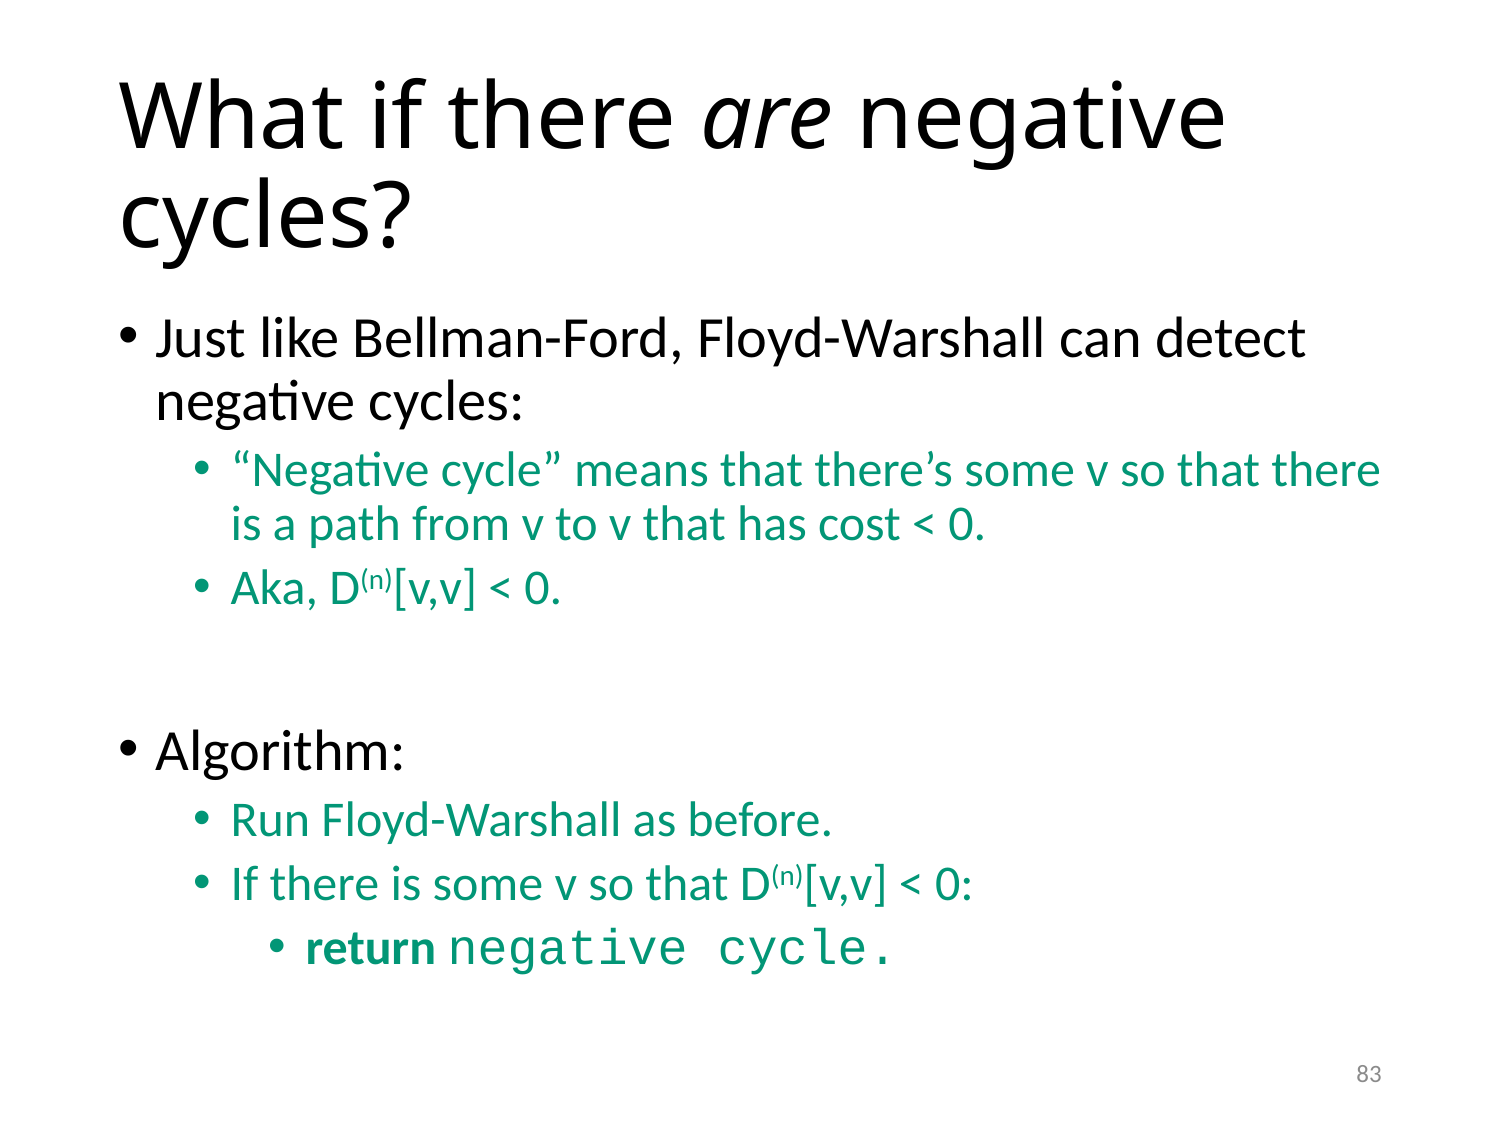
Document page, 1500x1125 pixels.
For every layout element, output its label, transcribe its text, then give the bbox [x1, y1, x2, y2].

list Just like Bellman-Ford, Floyd-Warshall can detect negative cycles: “Negative cycle” means that there’s some v so that there is a path from v to v that has cost < 0. Aka, D(n)[v,v] < 0. Algorithm: Run Floyd-Warshall as before. If there is some v so that D(n)[v,v] < 0: return negative cycle. [103, 299, 1397, 1014]
slide_number 83 [1059, 1042, 1397, 1103]
title What if there are negative cycles? [103, 59, 1397, 278]
